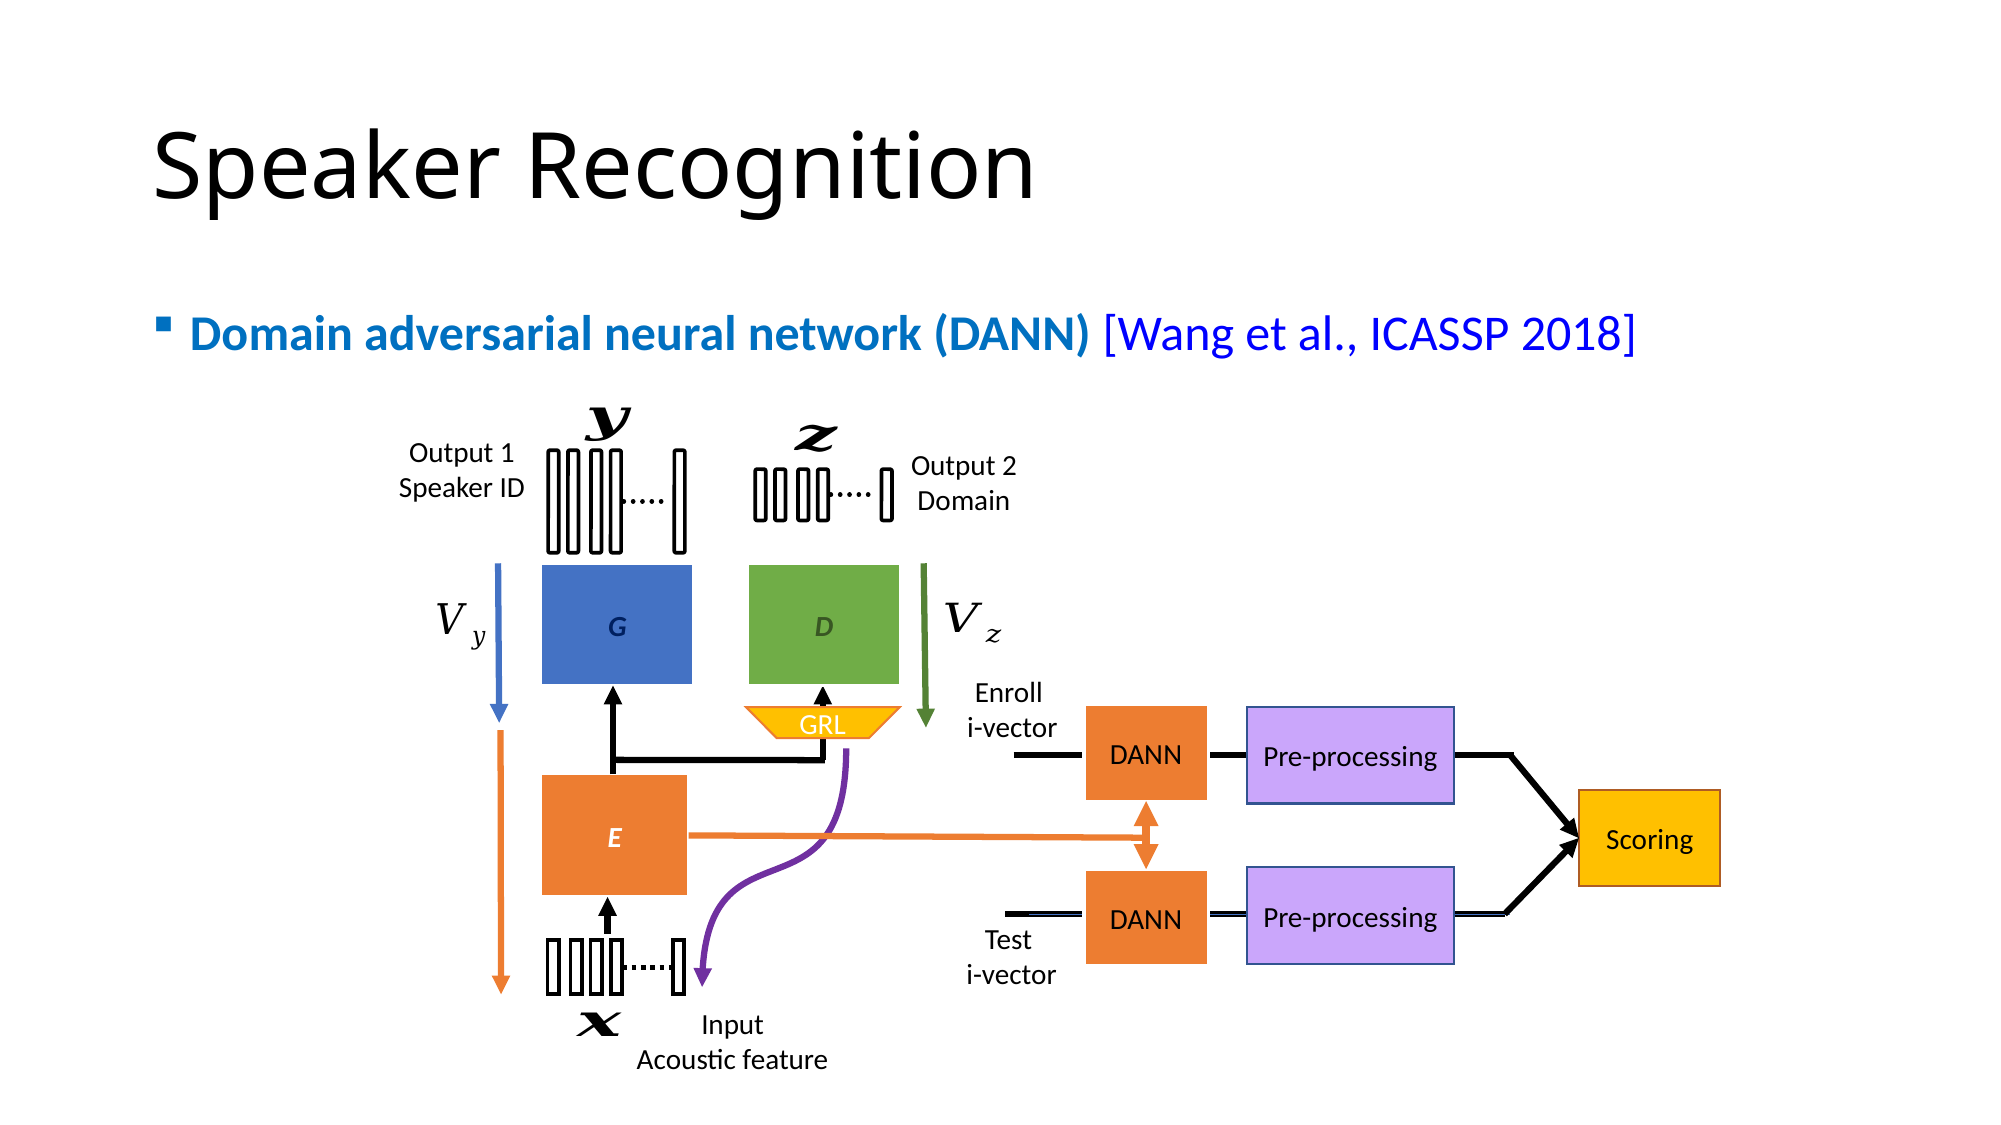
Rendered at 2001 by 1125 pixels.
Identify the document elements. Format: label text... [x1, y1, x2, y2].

list Domain adversarial neural network (DANN) [Wang et al., ICASSP 2018] [137, 299, 1863, 1014]
title Speaker Recognition [137, 59, 1863, 278]
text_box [377, 391, 1721, 1084]
